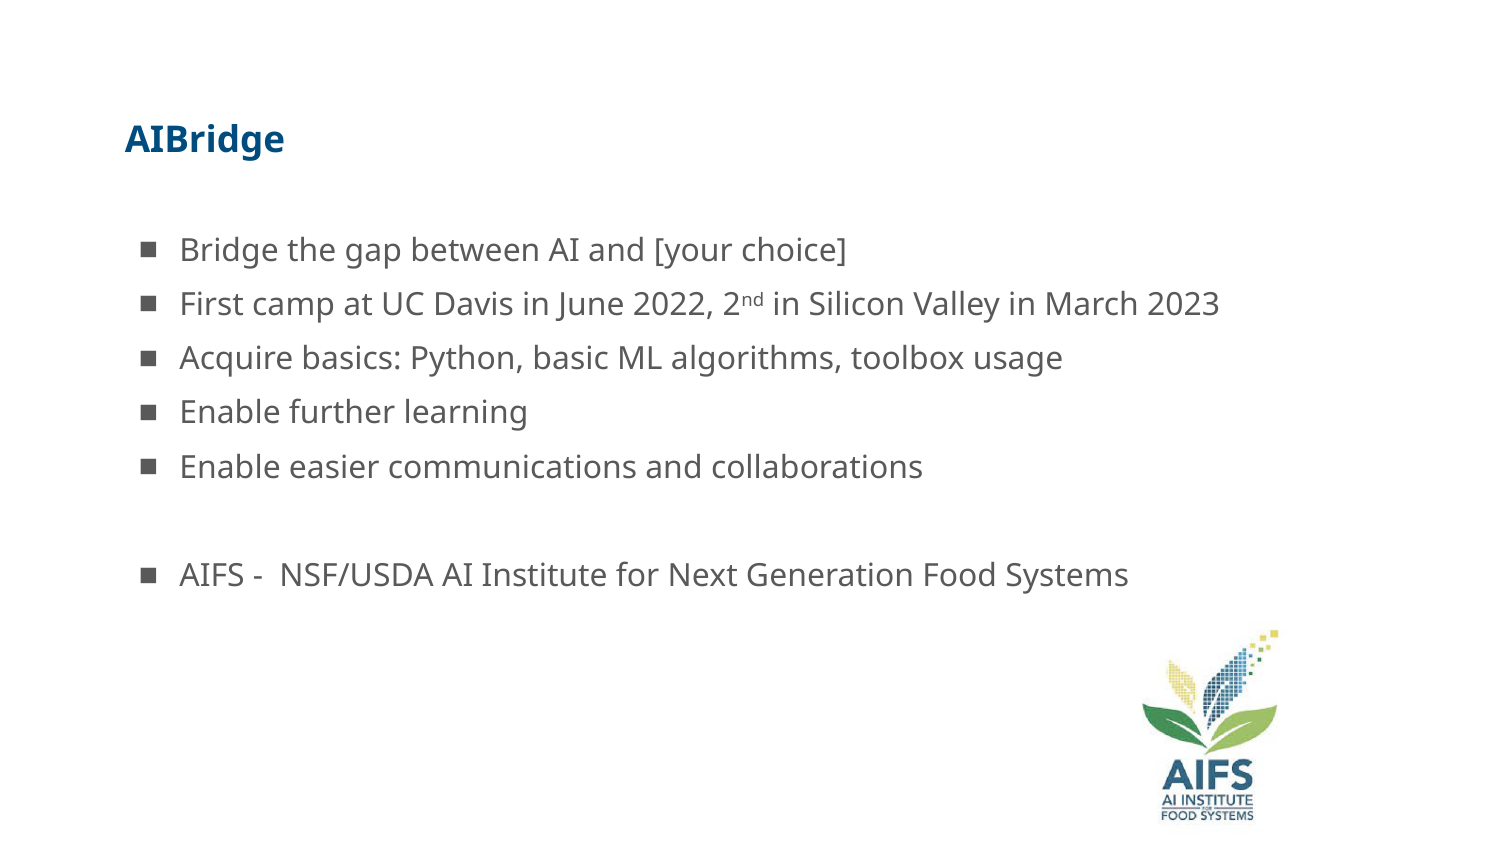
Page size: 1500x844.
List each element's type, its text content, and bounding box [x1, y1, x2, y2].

picture [1111, 622, 1313, 844]
list Bridge the gap between AI and [your choice] First camp at UC Davis in June 2022, 2nd in Silicon Valley in March 2023 Acquire basics: Python, basic ML algorithms, toolbox usage Enable further learning Enable easier communications and collaborations AIFS - NSF/USDA AI Institute for Next Generation Food Systems [133, 221, 1255, 608]
title AIBridge [119, 106, 1146, 169]
